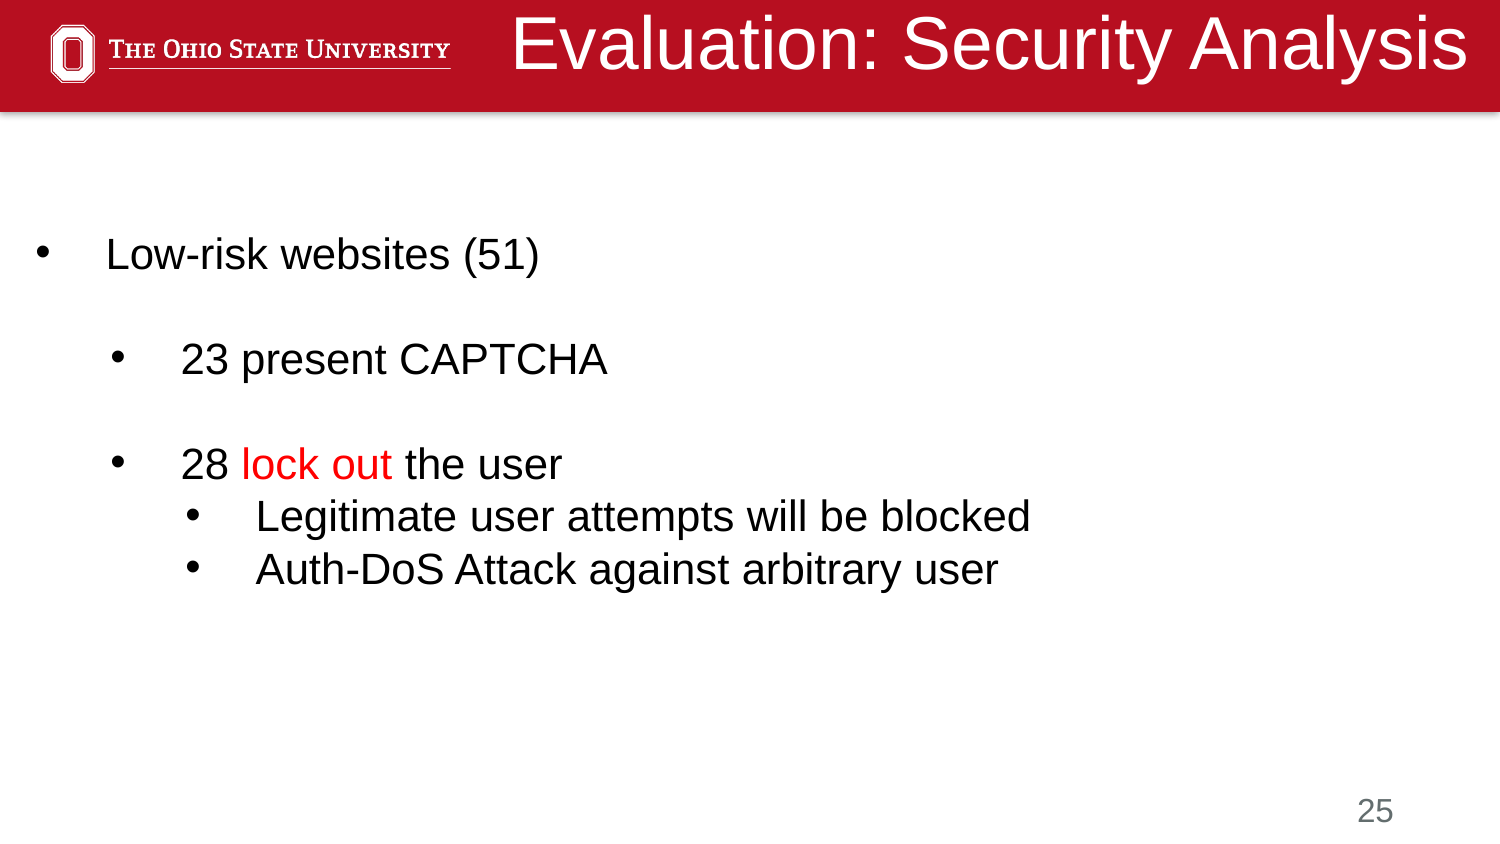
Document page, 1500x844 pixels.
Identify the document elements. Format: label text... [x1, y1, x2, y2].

picture [50, 24, 451, 83]
text_box Low-risk websites (51) 23 present CAPTCHA 28 lock out the user Legitimate user attempts will be blocked Auth-DoS Attack against arbitrary user [20, 218, 1346, 601]
list Evaluation: Security Analysis [445, 43, 1484, 111]
